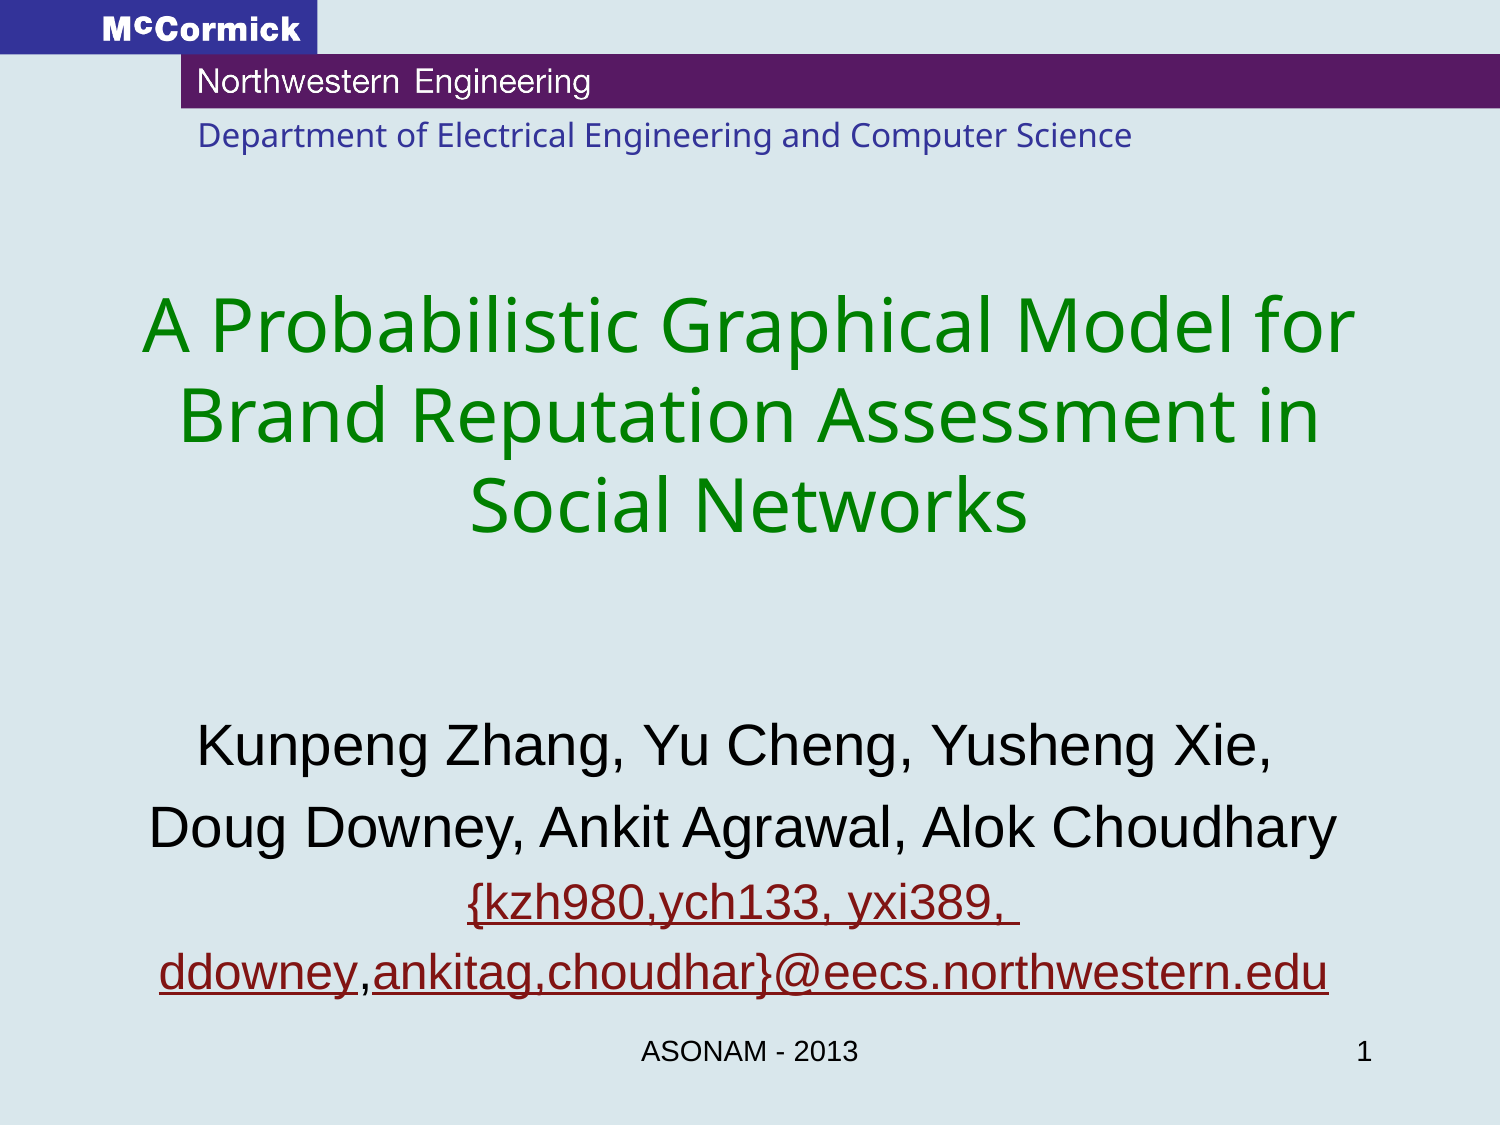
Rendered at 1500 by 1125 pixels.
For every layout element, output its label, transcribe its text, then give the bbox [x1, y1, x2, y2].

picture [96, 9, 681, 55]
title A Probabilistic Graphical Model for Brand Reputation Assessment in Social Networks [112, 187, 1388, 638]
list Kunpeng Zhang, Yu Cheng, Yusheng Xie, Doug Downey, Ankit Agrawal, Alok Choudhary {kzh980,ych133, yxi389, ddowney,ankitag,choudhar}@eecs.northwestern.edu [50, 699, 1438, 1000]
picture [199, 68, 595, 100]
slide_number 1 [1074, 1025, 1388, 1100]
footer ASONAM - 2013 [512, 1025, 988, 1100]
